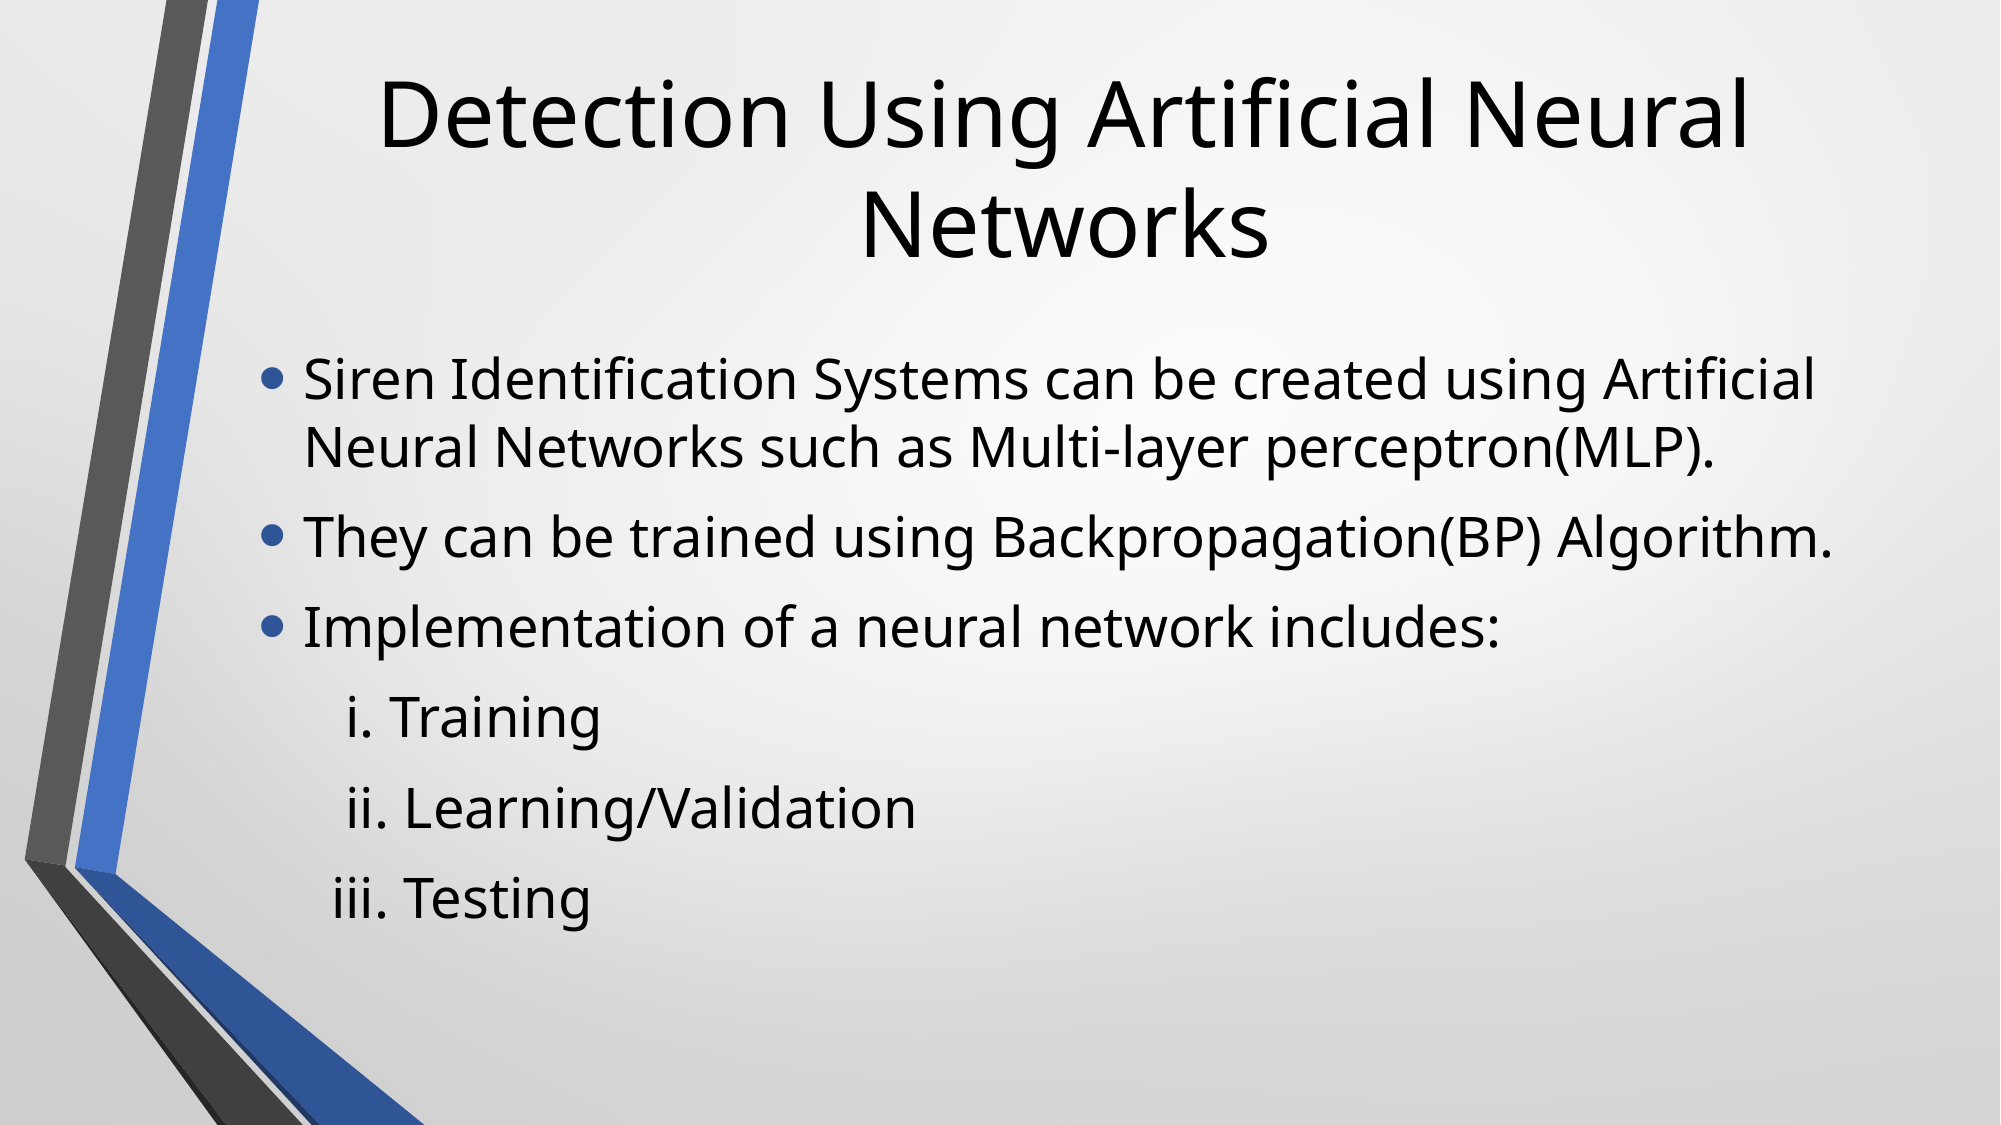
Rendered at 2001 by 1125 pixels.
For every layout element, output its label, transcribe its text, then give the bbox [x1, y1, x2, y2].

list Siren Identification Systems can be created using Artificial Neural Networks such as Multi-layer perceptron(MLP). They can be trained using Backpropagation(BP) Algorithm. Implementation of a neural network includes: i. Training ii. Learning/Validation iii. Testing [243, 283, 1887, 990]
title Detection Using Artificial Neural Networks [243, 22, 1887, 283]
